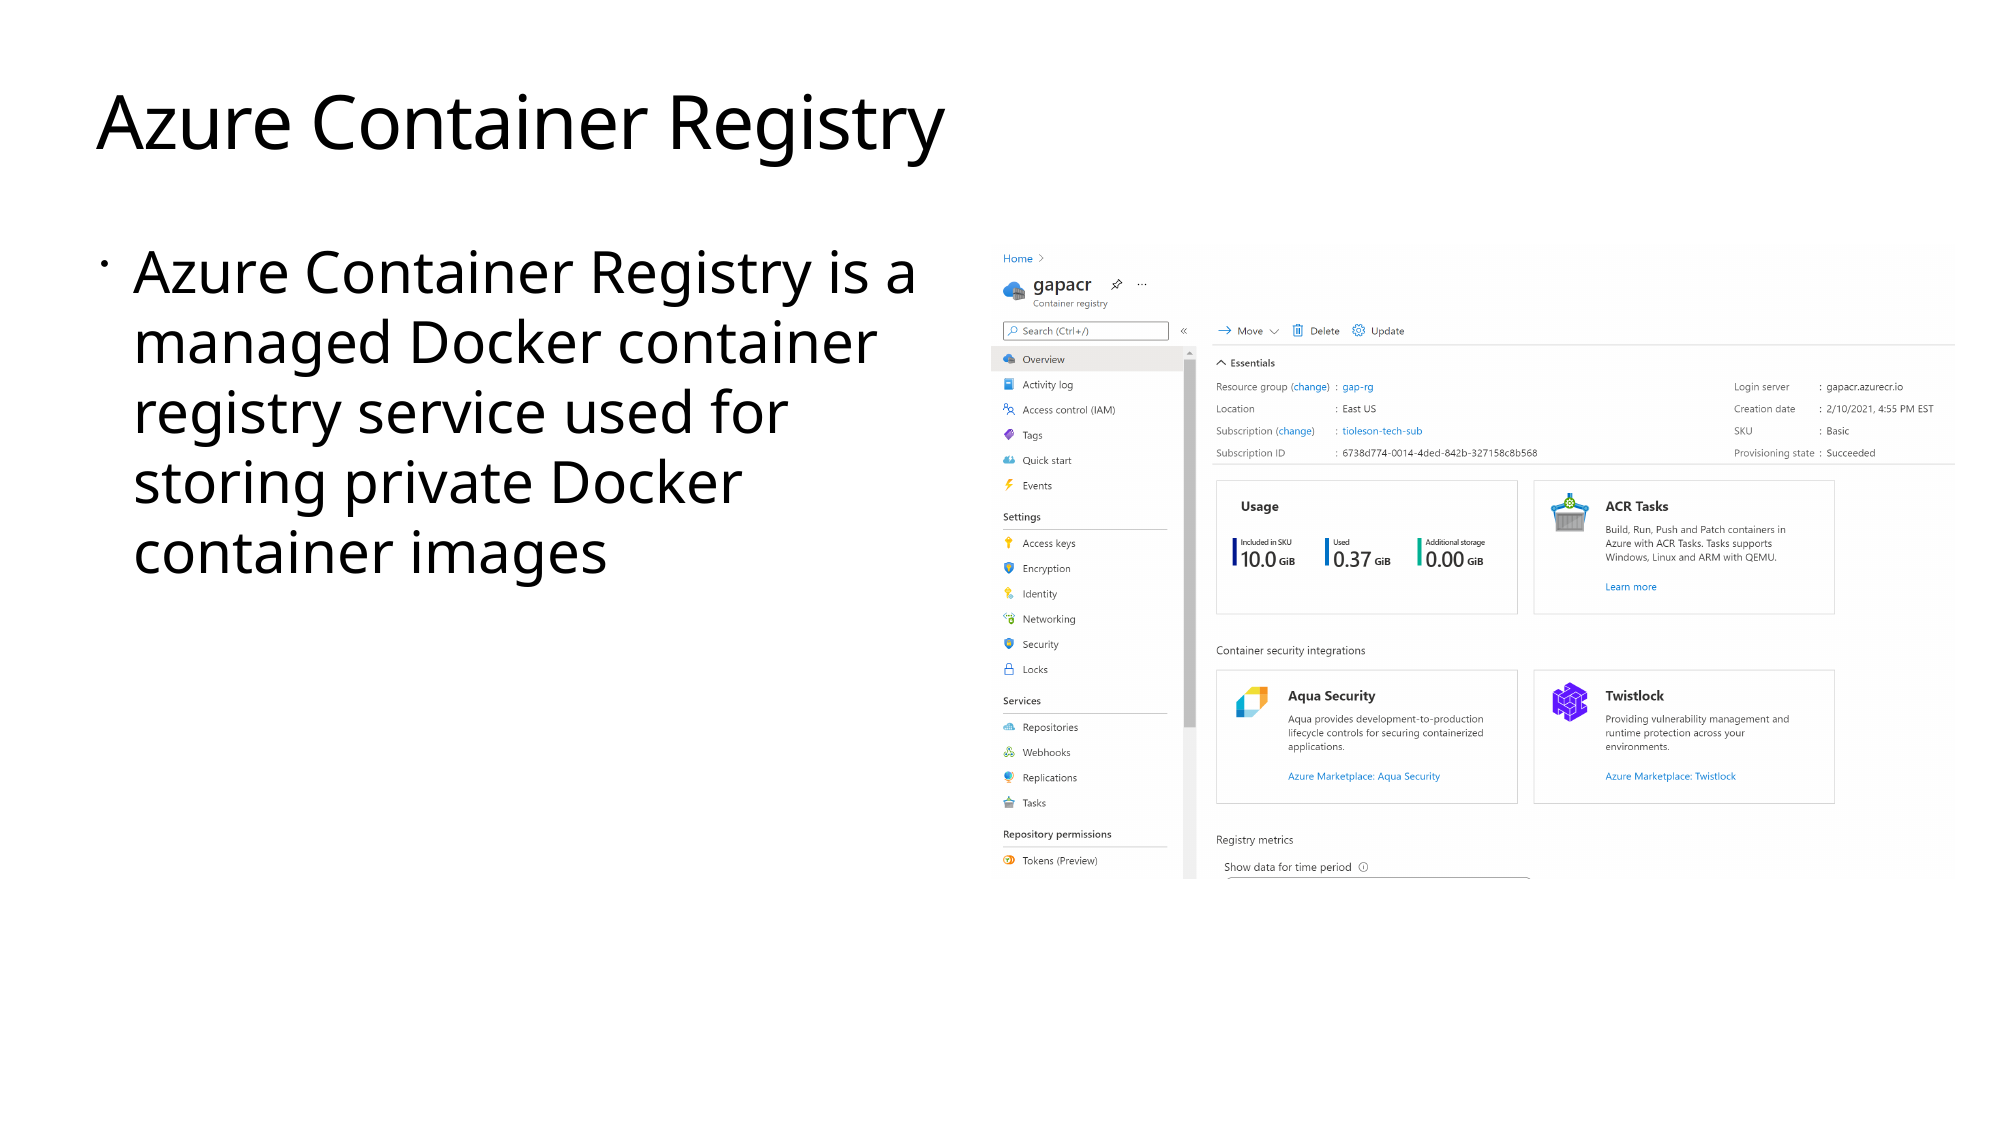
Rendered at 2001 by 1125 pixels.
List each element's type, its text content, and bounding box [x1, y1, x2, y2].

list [991, 244, 1955, 880]
list Azure Container Registry is a managed Docker container registry service used for storing private Docker container images [95, 235, 951, 589]
title Azure Container Registry [96, 75, 1904, 166]
